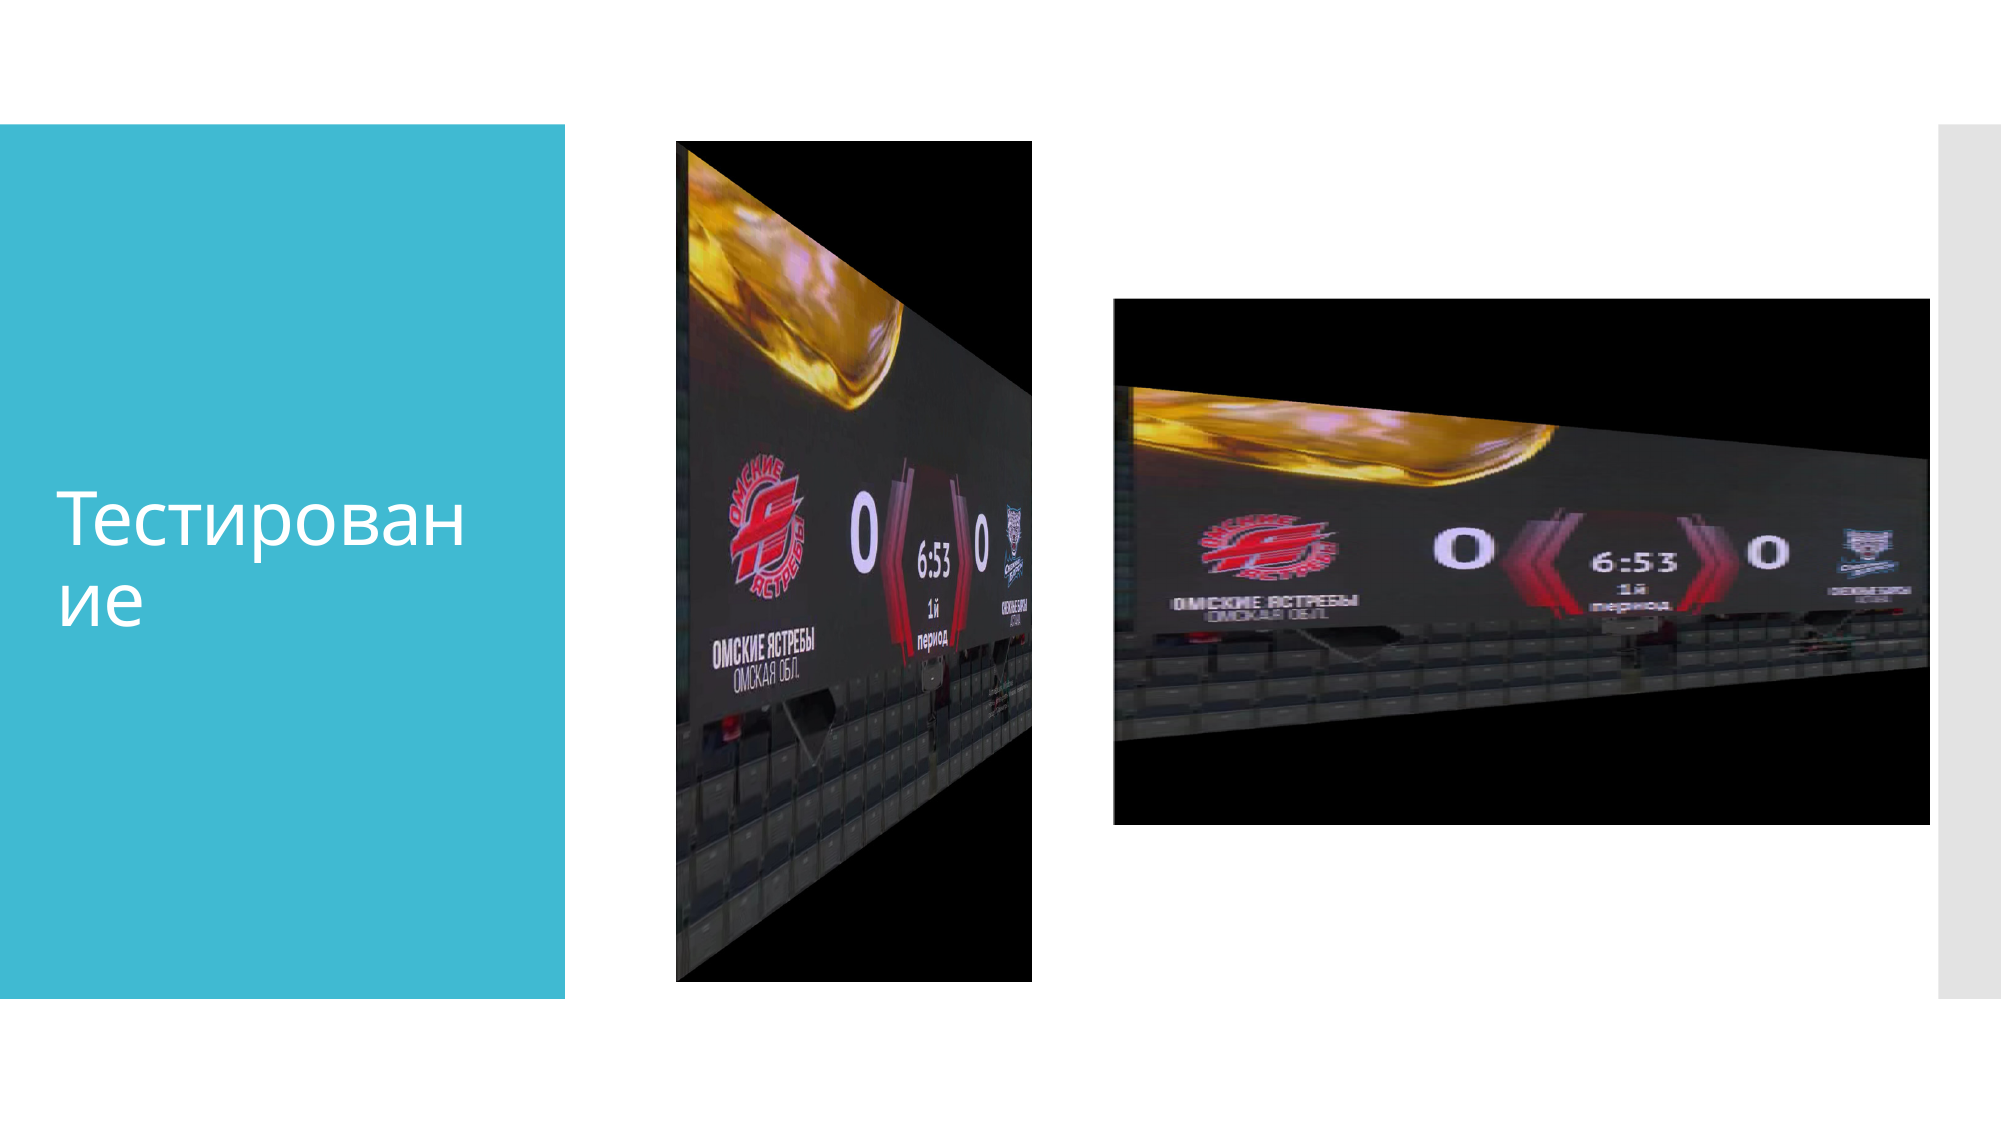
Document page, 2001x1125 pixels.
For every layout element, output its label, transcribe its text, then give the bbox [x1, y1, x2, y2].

picture [1113, 298, 1931, 826]
title Тестирование [41, 184, 525, 940]
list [676, 141, 1032, 982]
